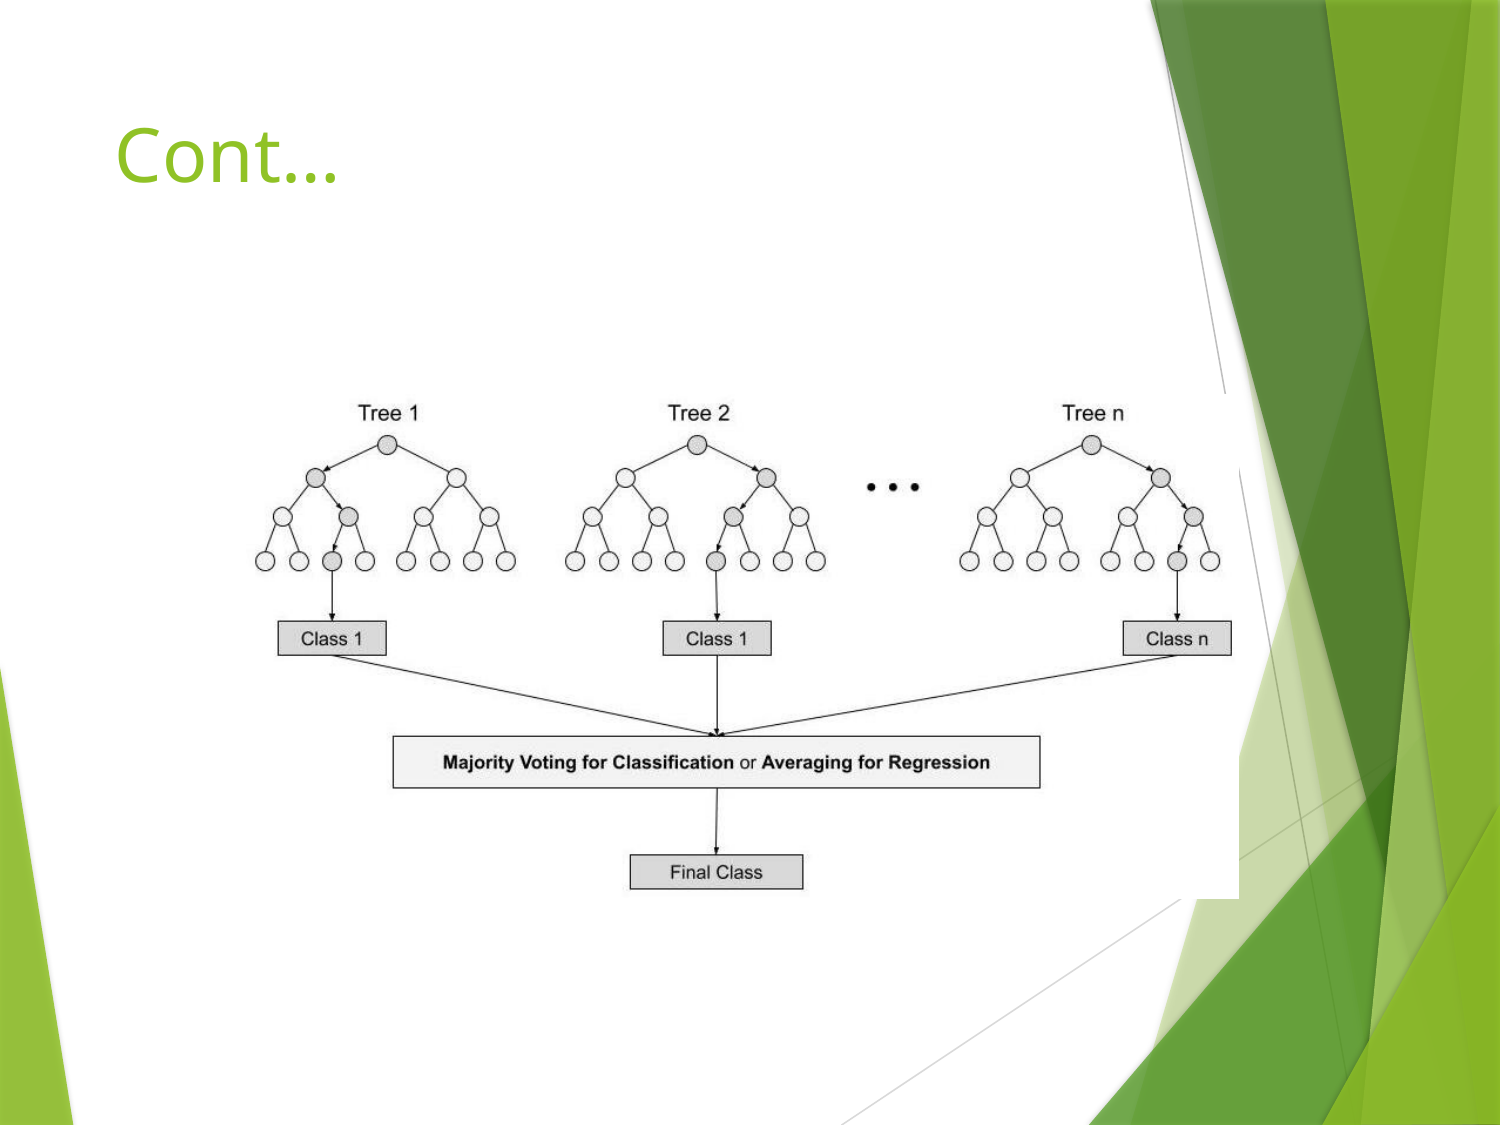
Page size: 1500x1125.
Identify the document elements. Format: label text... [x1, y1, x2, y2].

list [246, 394, 1239, 900]
title Cont… [99, 99, 1142, 317]
